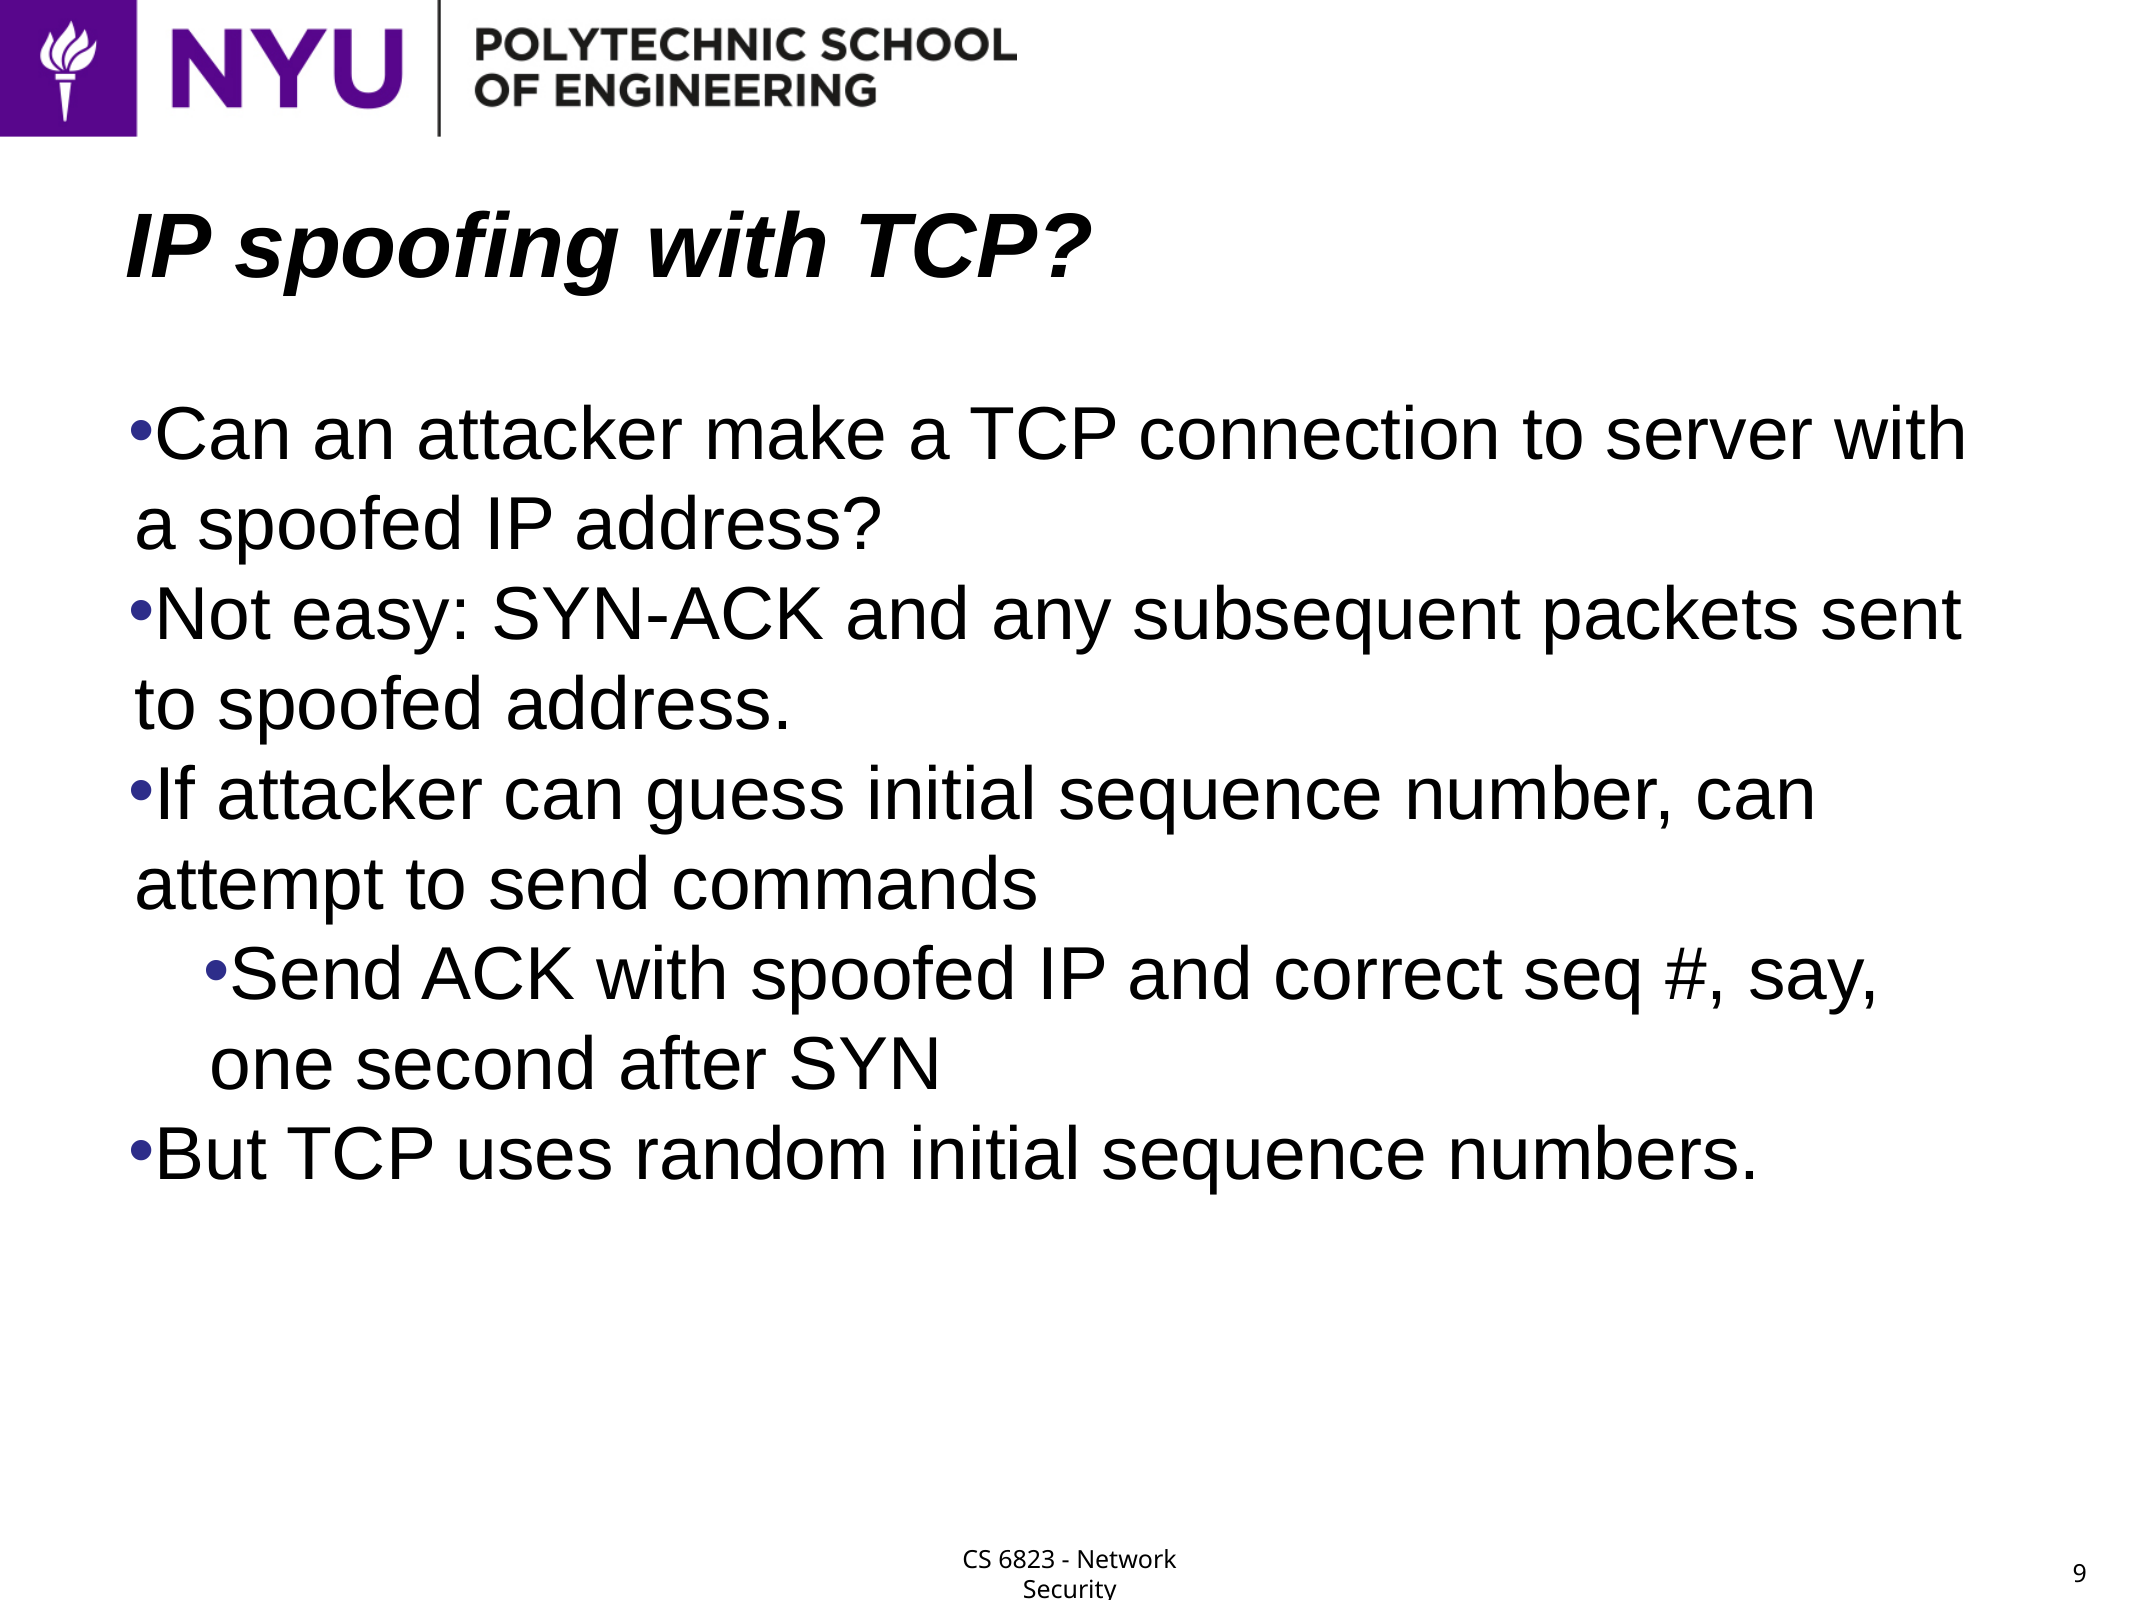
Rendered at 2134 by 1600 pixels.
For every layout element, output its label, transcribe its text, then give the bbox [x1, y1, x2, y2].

list Can an attacker make a TCP connection to server with a spoofed IP address? Not easy: SYN-ACK and any subsequent packets sent to spoofed address. If attacker can guess initial sequence number, can attempt to send commands Send ACK with spoofed IP and correct seq #, say, one second after SYN But TCP uses random initial sequence numbers. [106, 373, 2027, 1430]
title IP spoofing with TCP? [104, 174, 2024, 311]
slide_number 9 [2026, 1546, 2134, 1600]
picture [0, 0, 1017, 138]
